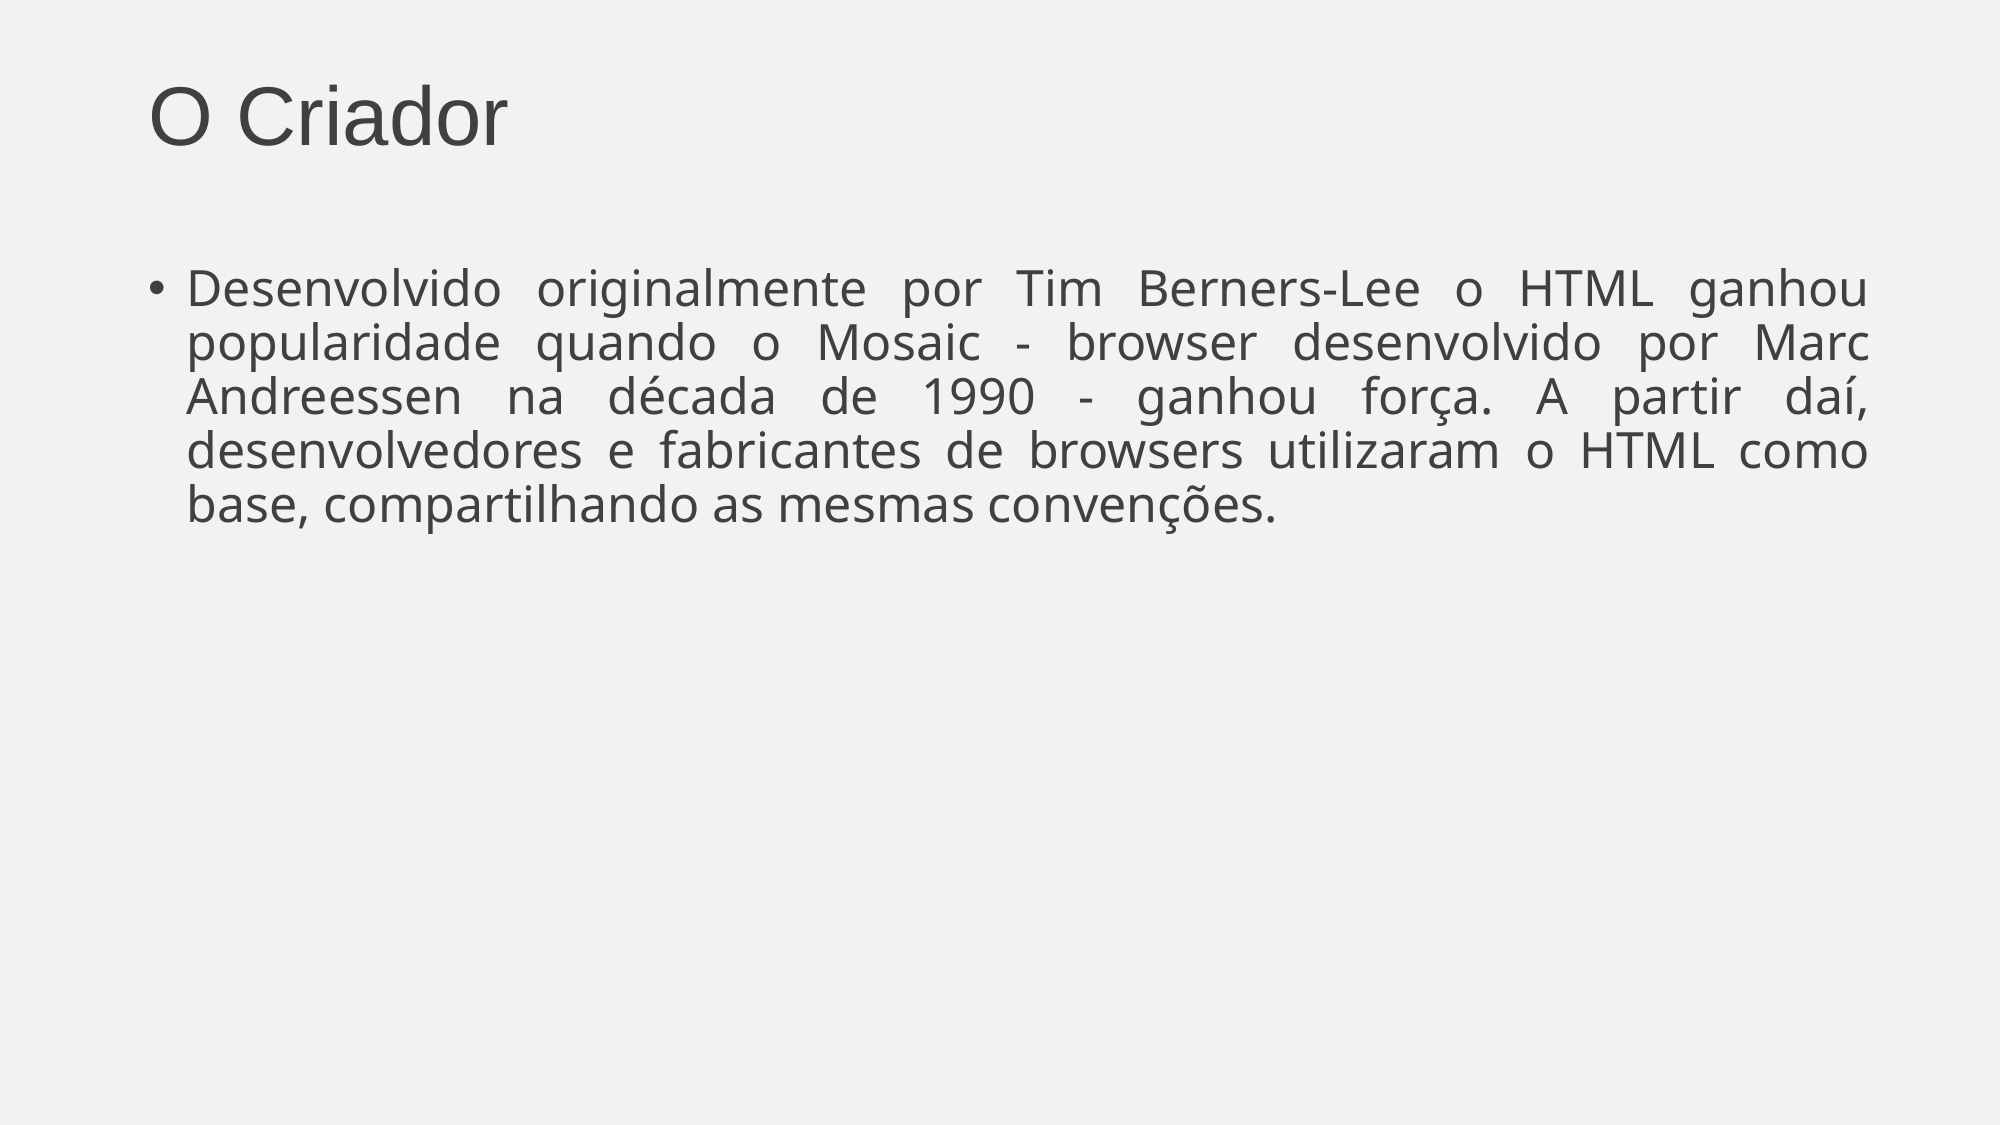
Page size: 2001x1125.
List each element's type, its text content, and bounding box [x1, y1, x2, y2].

list Desenvolvido originalmente por Tim Berners-Lee o HTML ganhou popularidade quando o Mosaic - browser desenvolvido por Marc Andreessen na década de 1990 - ganhou força. A partir daí, desenvolvedores e fabricantes de browsers utilizaram o HTML como base, compartilhando as mesmas convenções. [133, 255, 1886, 1071]
title O Criador [133, 37, 1918, 200]
